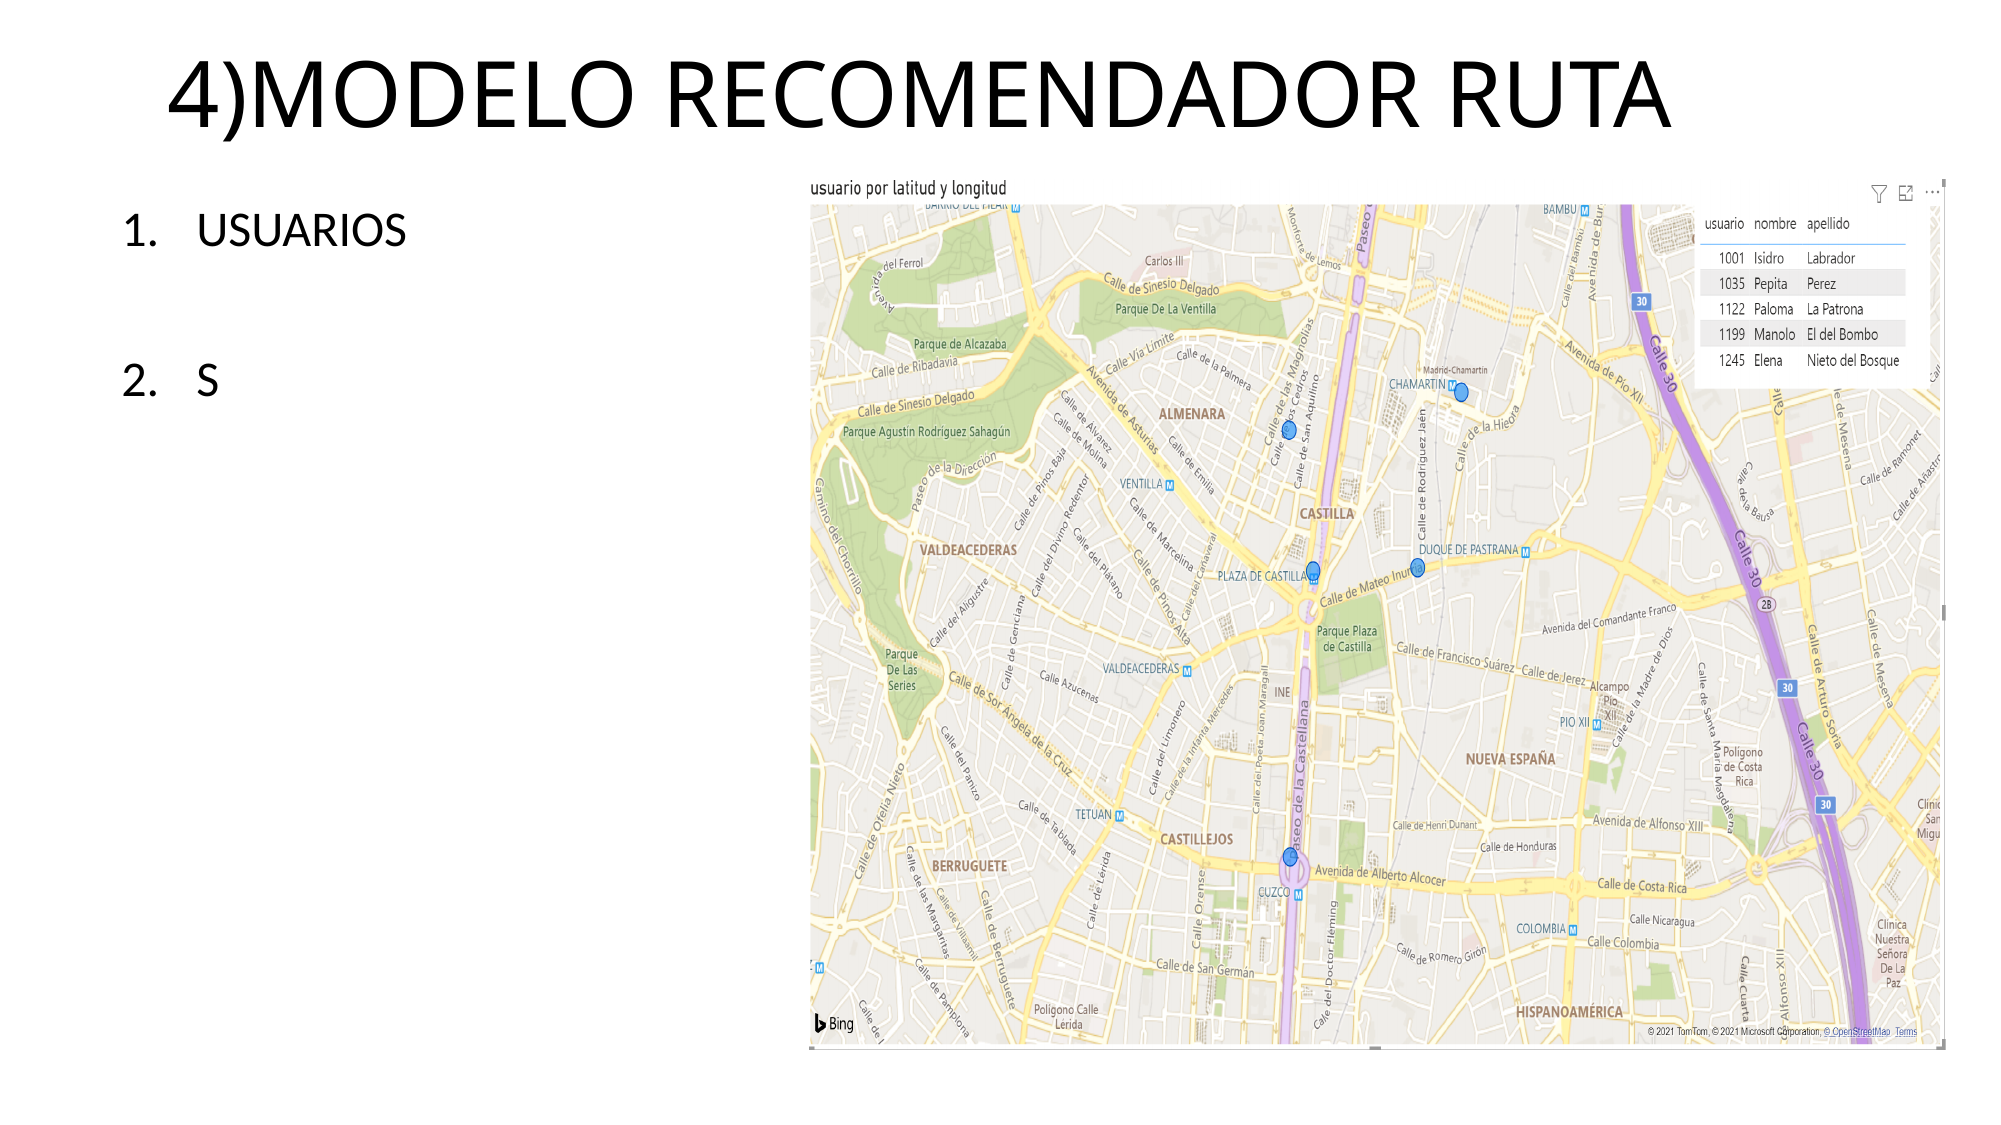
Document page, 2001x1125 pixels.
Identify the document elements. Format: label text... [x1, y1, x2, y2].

picture [809, 179, 1946, 1050]
subtitle USUARIOS S [106, 196, 569, 535]
title 4)MODELO RECOMENDADOR RUTA [139, 37, 1703, 155]
